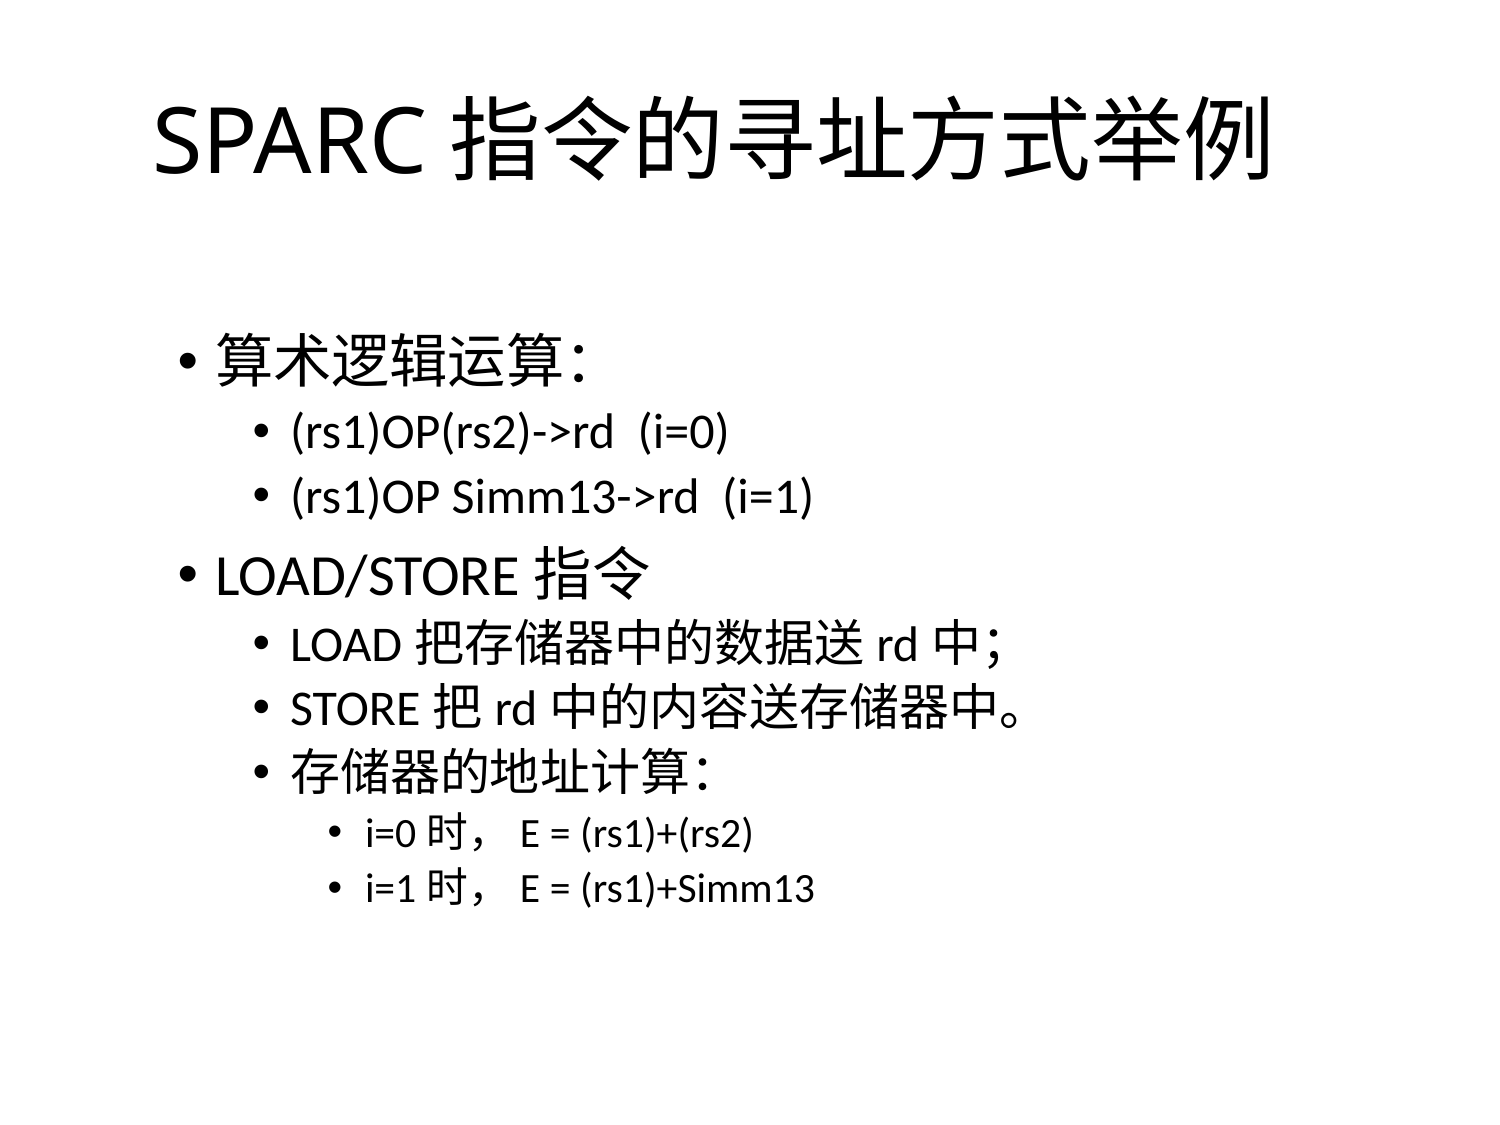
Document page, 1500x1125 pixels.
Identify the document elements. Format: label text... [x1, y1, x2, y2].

list 算术逻辑运算： (rs1)OP(rs2)->rd (i=0) (rs1)OP Simm13->rd (i=1) LOAD/STORE指令 LOAD把存储器中的数据送rd中； STORE把rd中的内容送存储器中。 存储器的地址计算： i=0时，E = (rs1)+(rs2) i=1时，E = (rs1)+Simm13 [162, 324, 1375, 1050]
title SPARC指令的寻址方式举例 [137, 50, 1451, 238]
